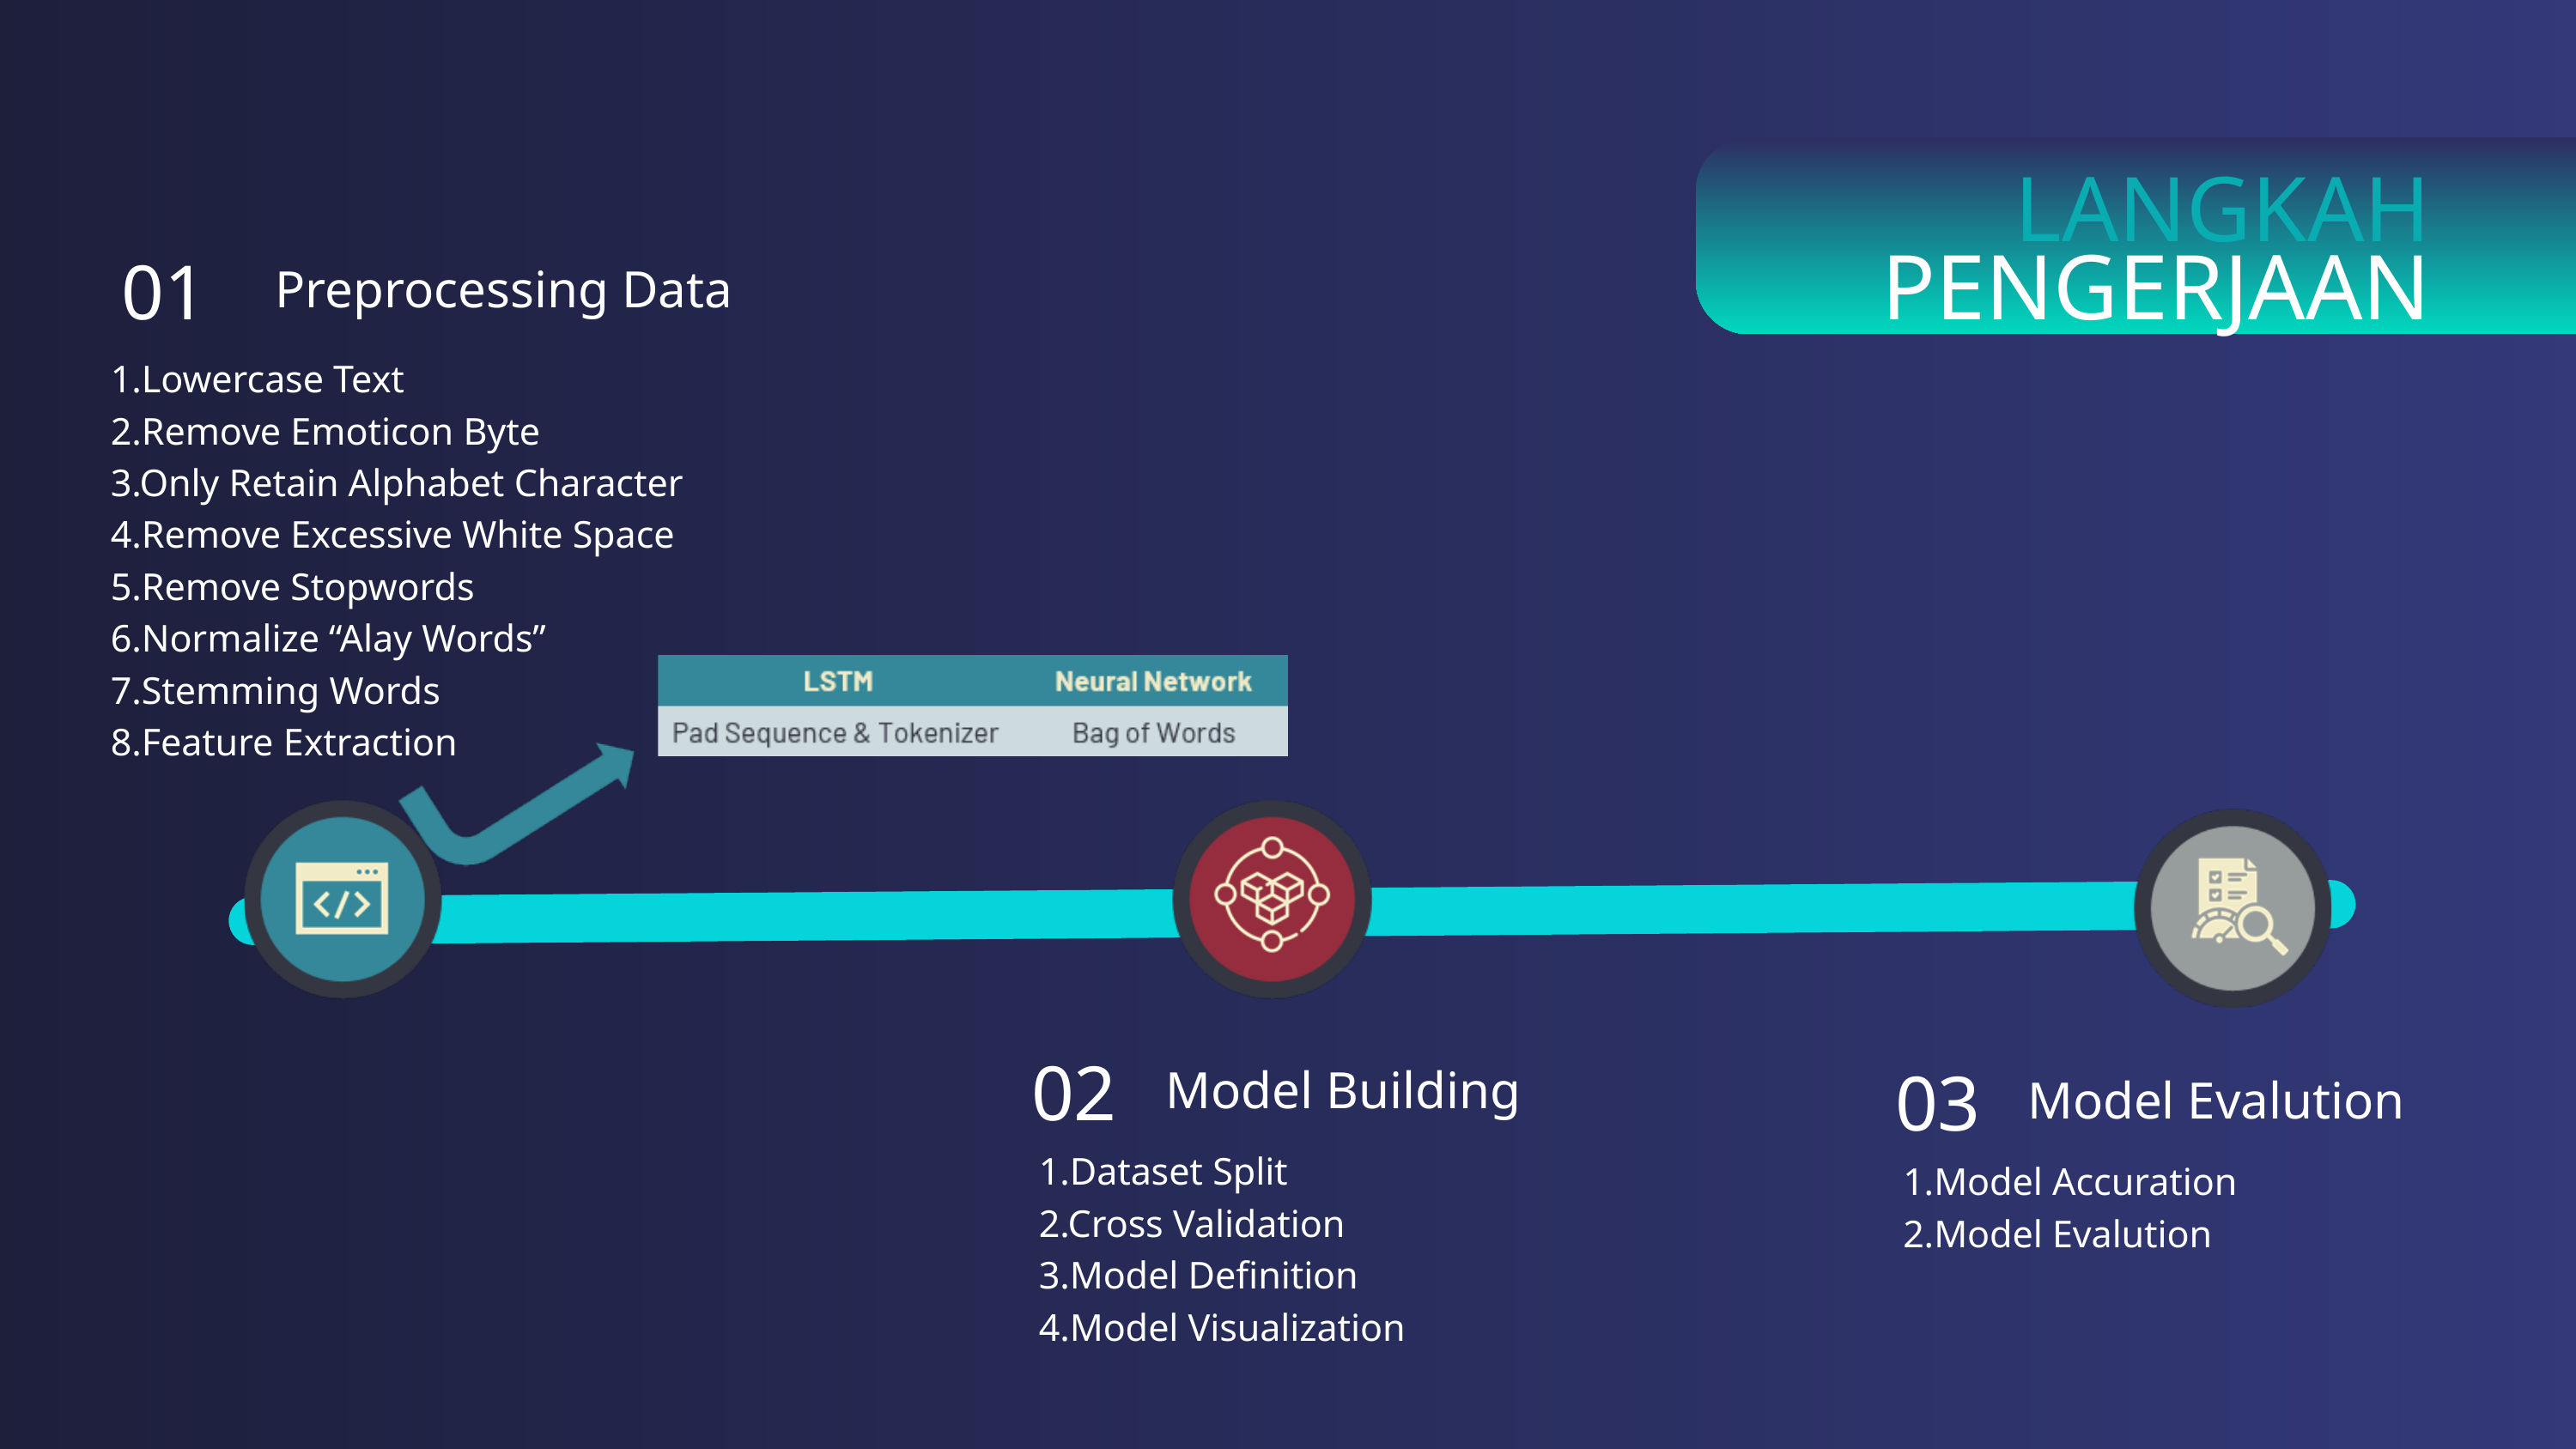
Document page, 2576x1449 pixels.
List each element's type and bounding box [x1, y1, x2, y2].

text_box [1883, 1052, 2576, 1304]
text_box [110, 241, 889, 756]
text_box [1019, 1042, 1832, 1396]
text_box [398, 763, 636, 867]
text_box [244, 800, 2332, 1008]
text_box [2285, 0, 2483, 925]
text_box [891, 655, 1288, 756]
text_box [1056, 149, 2432, 335]
